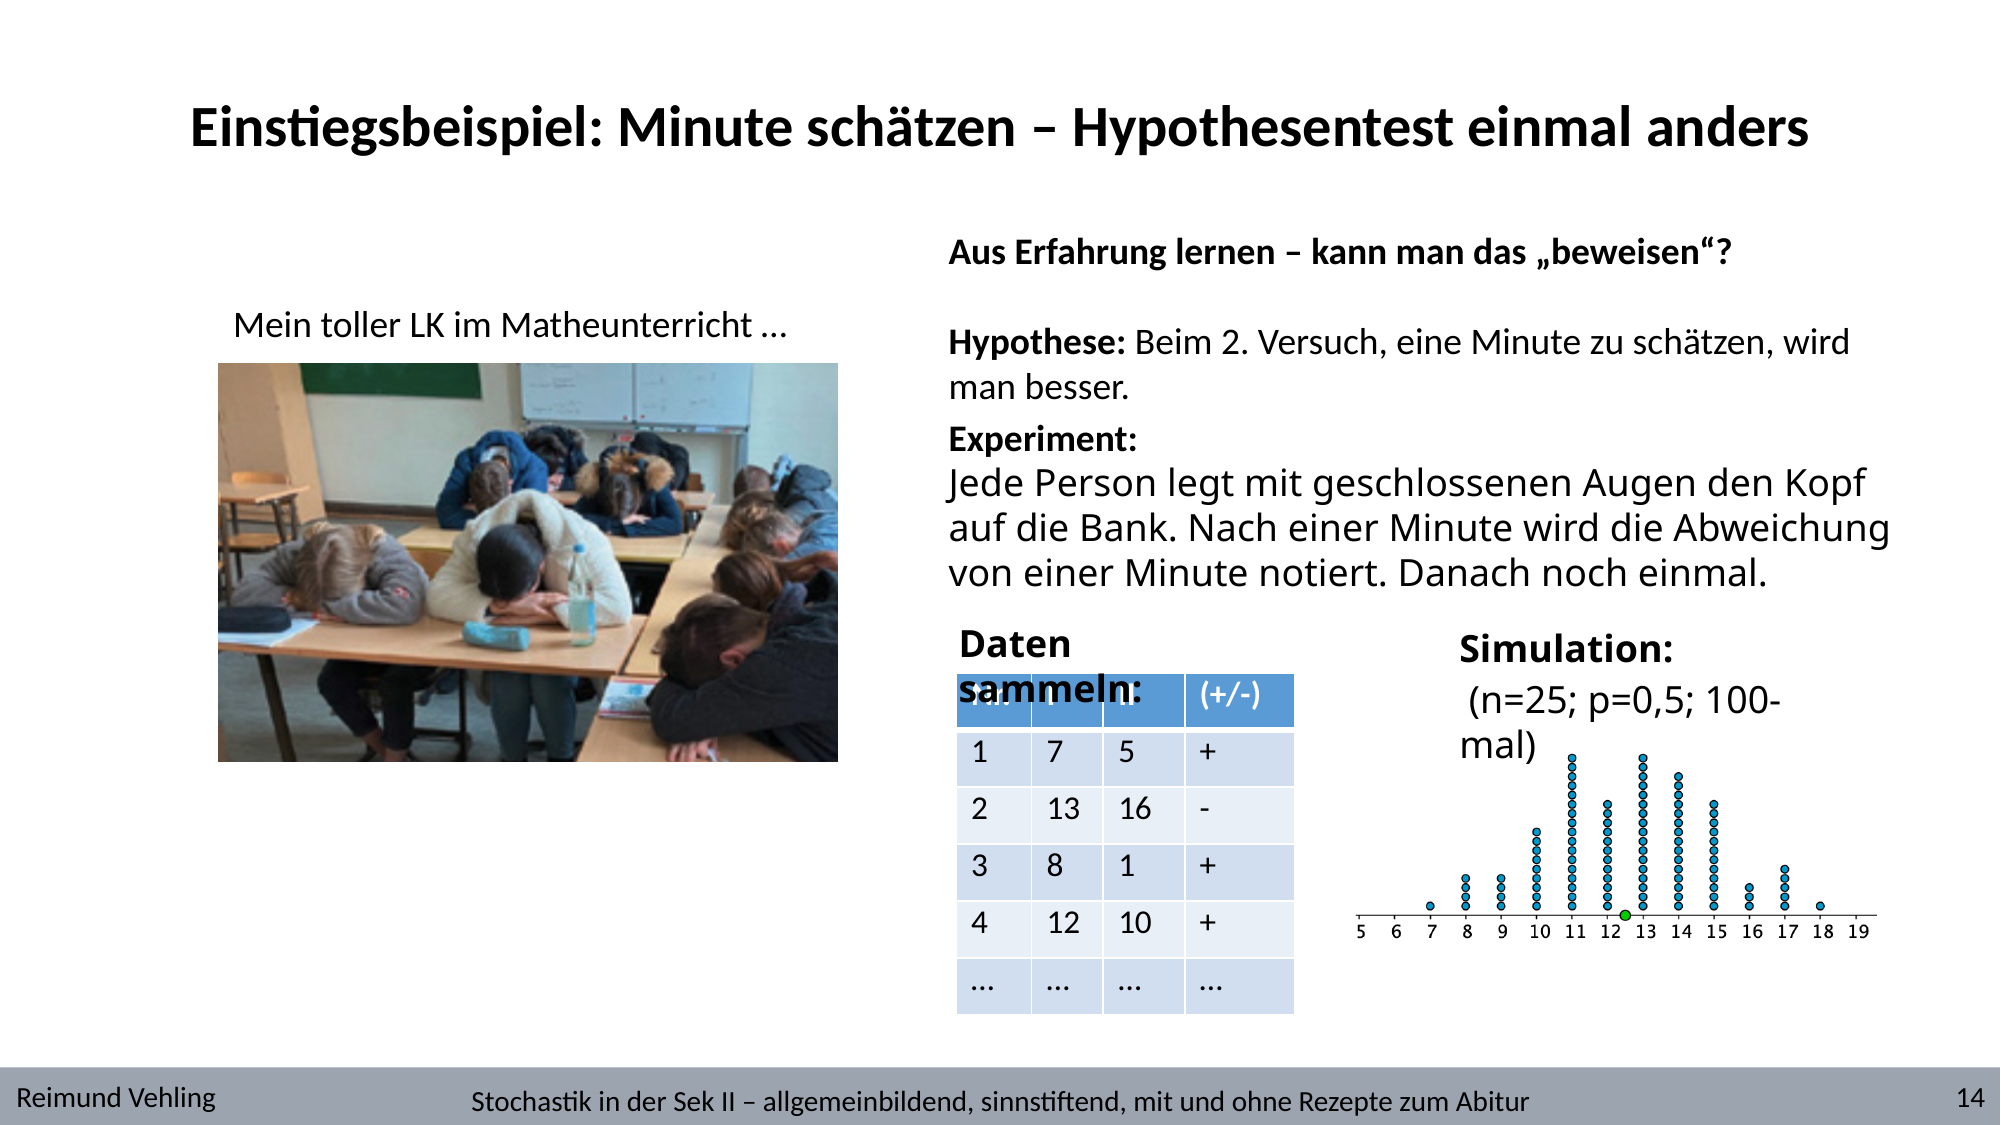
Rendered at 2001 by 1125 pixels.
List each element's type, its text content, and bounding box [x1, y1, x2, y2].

table_cell 13 [1032, 788, 1102, 843]
table_cell + [1186, 733, 1294, 786]
picture [218, 363, 838, 762]
table_header (+/-) [1186, 674, 1294, 727]
table_cell + [1186, 845, 1294, 900]
table_cell - [1186, 788, 1294, 843]
table_cell … [957, 959, 1031, 1014]
table_cell … [1104, 959, 1184, 1014]
table_cell … [1032, 959, 1102, 1014]
table_cell 3 [957, 845, 1031, 900]
table_header II [1104, 718, 1184, 727]
table_cell 2 [957, 788, 1031, 843]
table_cell 1 [957, 733, 1031, 786]
table_cell 12 [1032, 902, 1102, 957]
table_cell … [1186, 959, 1294, 1014]
text_box Daten sammeln: [943, 612, 1254, 718]
table_cell + [1186, 902, 1294, 957]
table_cell 7 [1032, 733, 1102, 786]
text_box Simulation: (n=25; p=0,5; 100-mal) [1444, 617, 1843, 742]
text_box Aus Erfahrung lernen – kann man das „beweisen“? Hypothese: Beim 2. Versuch, eine Minute zu schätzen, wird man besser. Experiment: Jede Person legt mit geschlossenen Augen den Kopf auf die Bank. Nach einer Minute wird die Abweichung von einer Minute notiert. Danach noch einmal. [933, 220, 1910, 602]
table_cell 4 [957, 902, 1031, 957]
table_cell 5 [1104, 733, 1184, 786]
table_header I [1032, 718, 1102, 727]
picture [1349, 742, 1877, 954]
table_cell 16 [1104, 788, 1184, 843]
table_header Nr. [957, 718, 1031, 727]
text_box Mein toller LK im Matheunterricht … [218, 292, 837, 352]
text_box Einstiegsbeispiel: Minute schätzen – Hypothesentest einmal anders [137, 88, 1864, 209]
table_cell 10 [1104, 902, 1184, 957]
table_cell 8 [1032, 845, 1102, 900]
table_cell 1 [1104, 845, 1184, 900]
